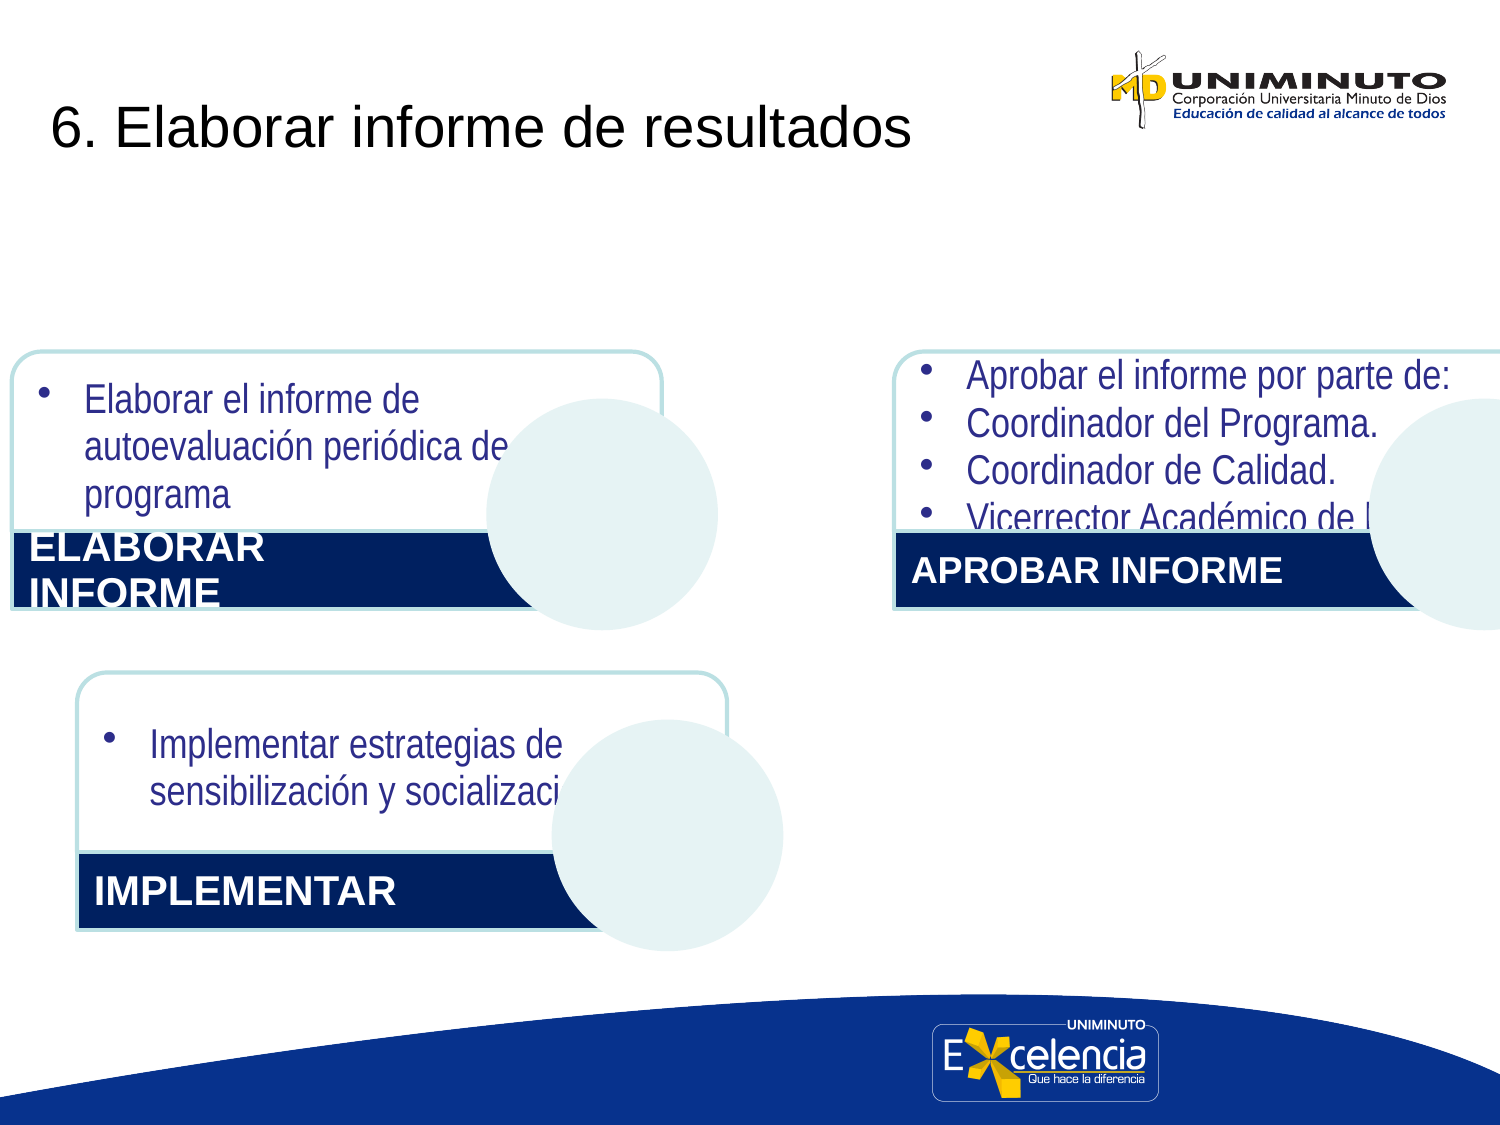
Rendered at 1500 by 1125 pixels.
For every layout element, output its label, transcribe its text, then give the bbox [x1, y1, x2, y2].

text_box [11, 351, 1477, 950]
text_box 6. Elaborar informe de resultados [35, 82, 1243, 167]
picture [0, 0, 1500, 1125]
